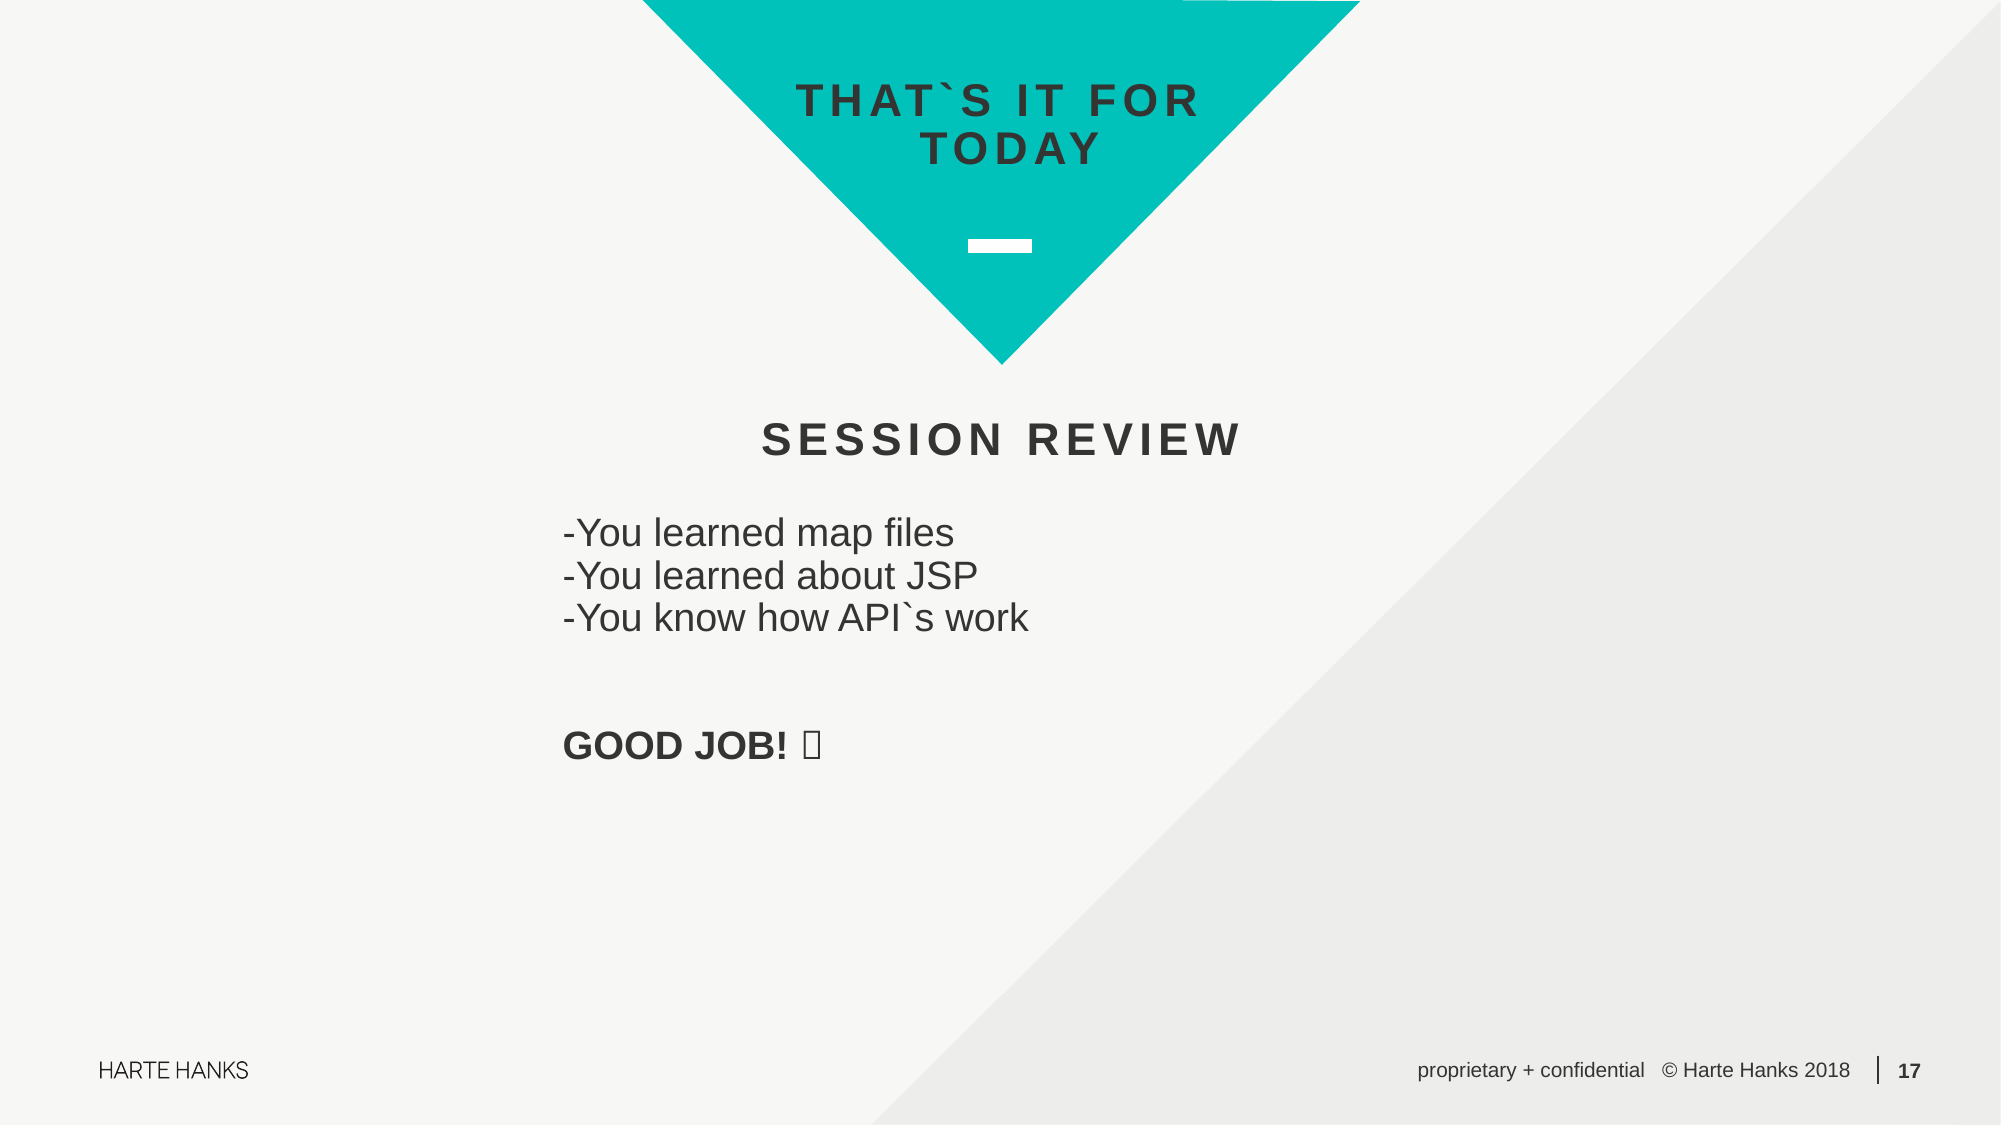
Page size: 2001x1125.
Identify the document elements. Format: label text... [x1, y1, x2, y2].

text_box -You learned map files -You learned about JSP -You know how API`s work GOOD JOB!  [510, 497, 1490, 951]
text_box Session review [510, 374, 1490, 480]
picture [100, 1061, 248, 1079]
title That`s it for today [679, 37, 1321, 174]
